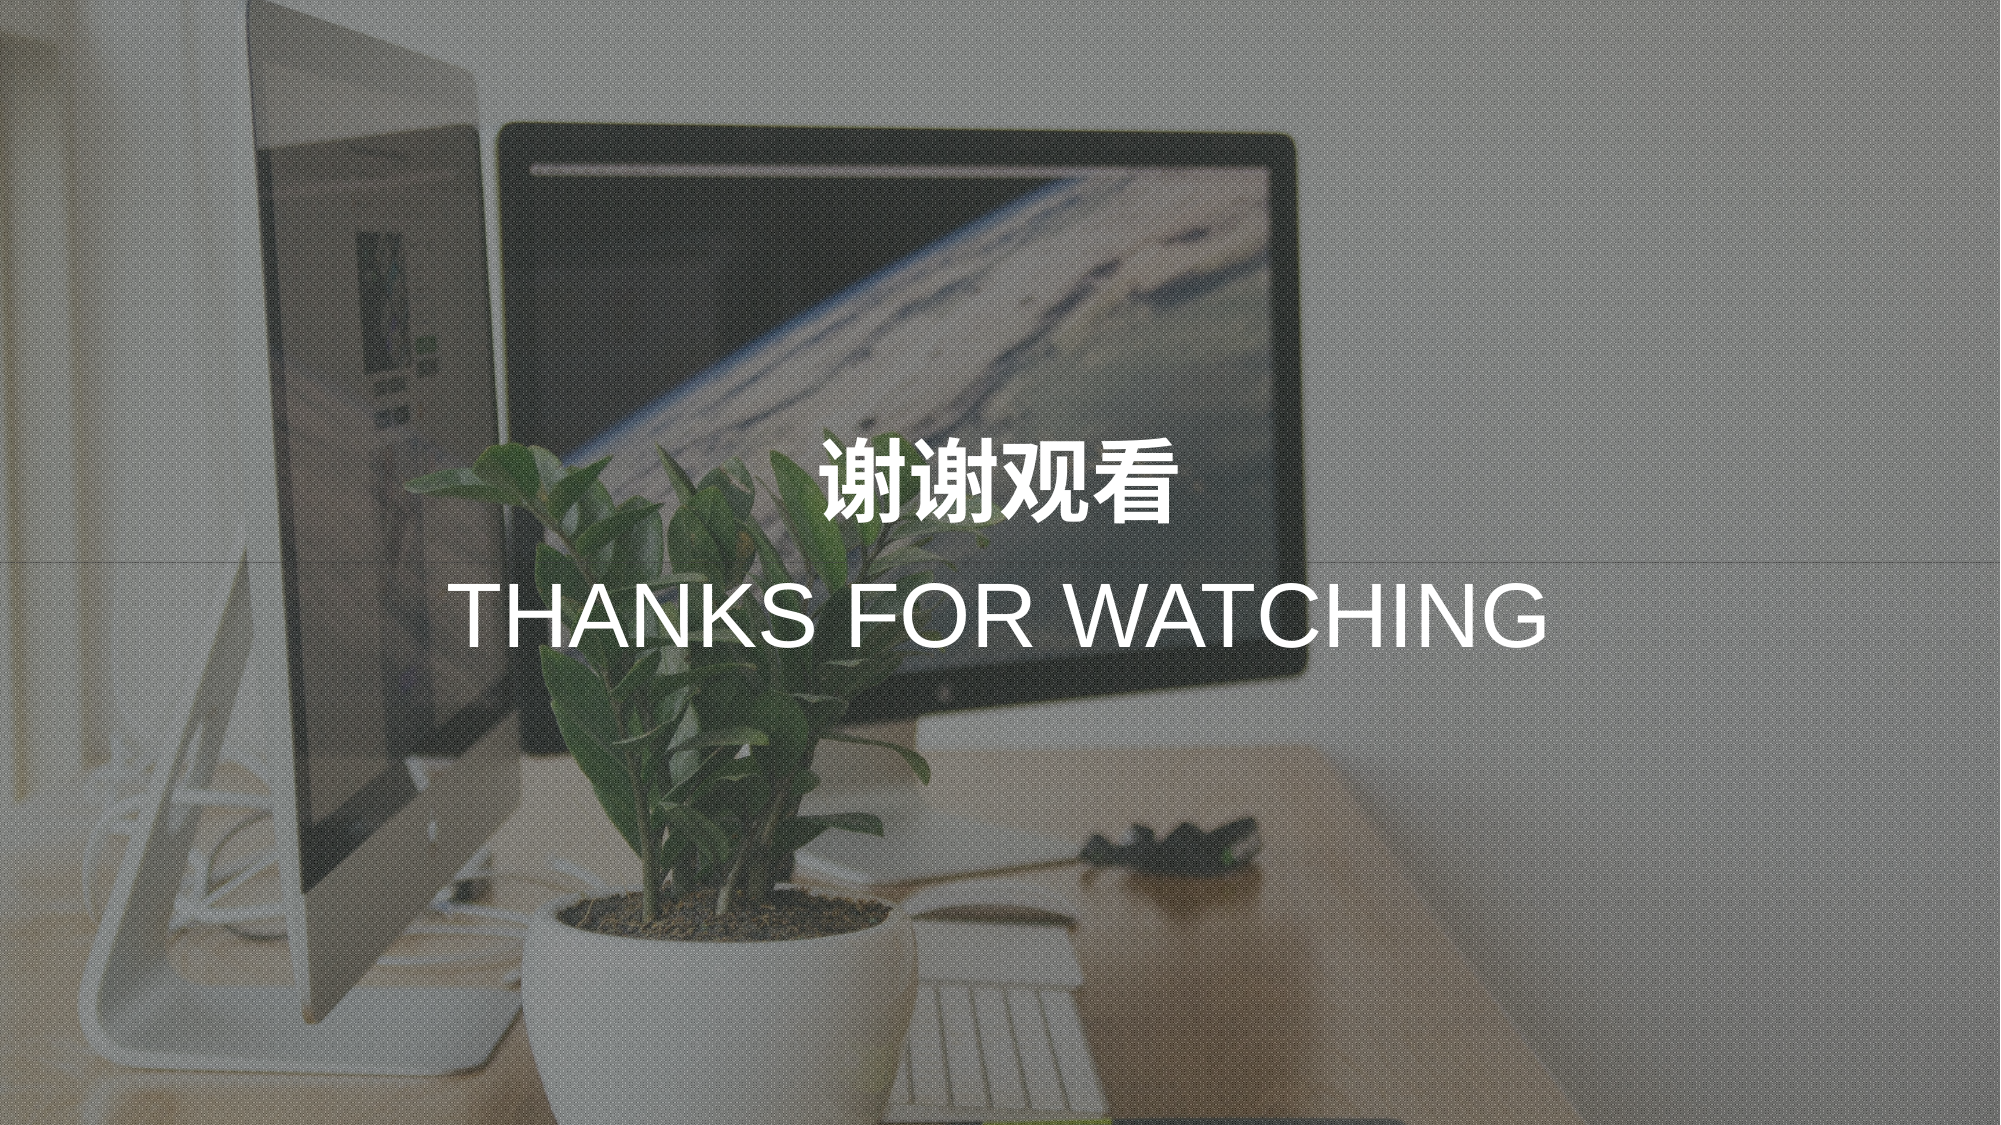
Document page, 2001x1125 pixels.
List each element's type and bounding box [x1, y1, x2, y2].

text_box [0, 0, 2000, 1125]
